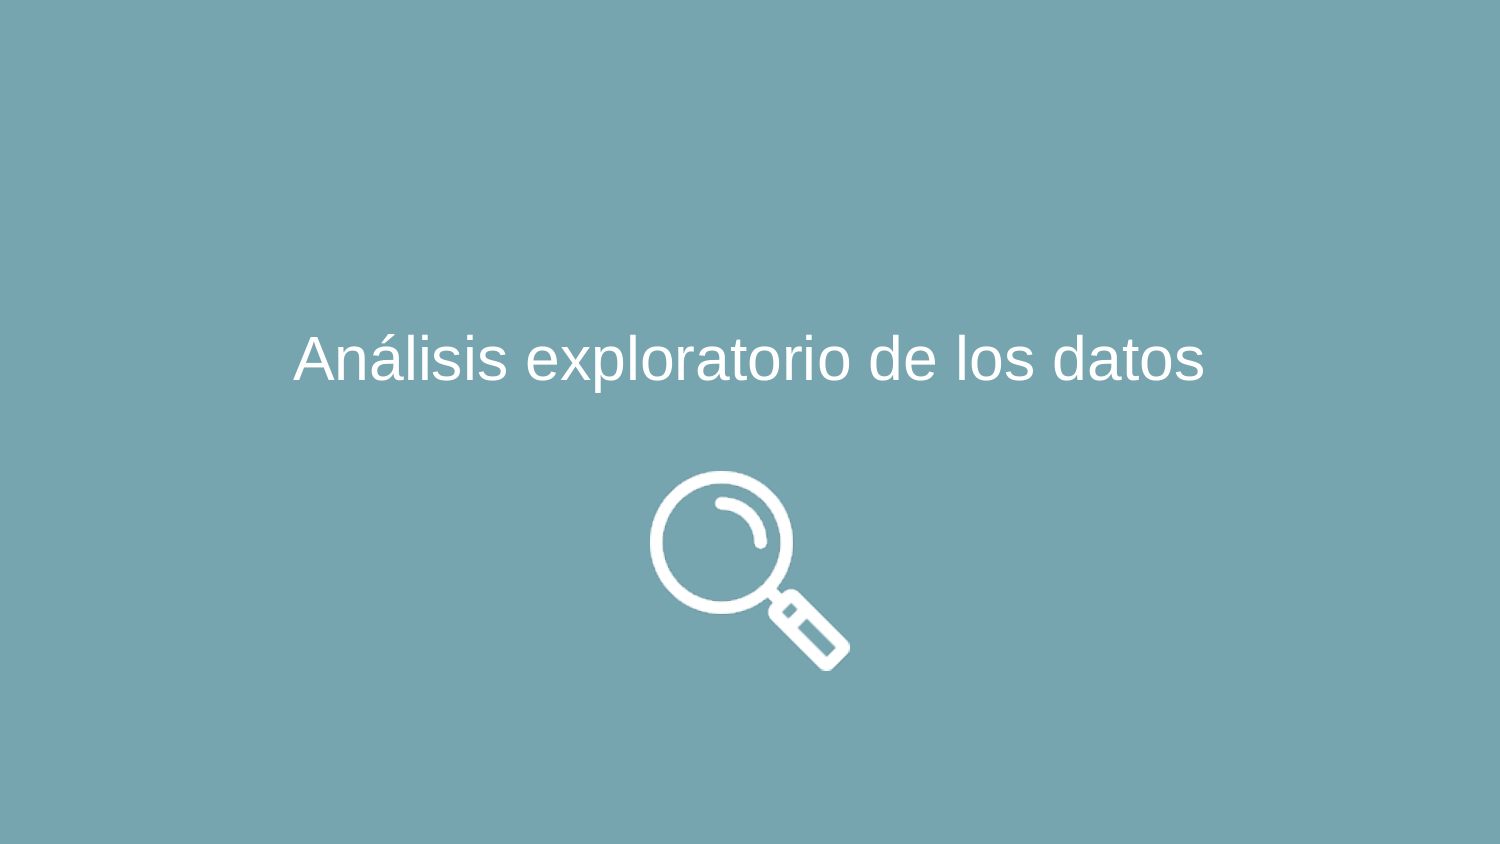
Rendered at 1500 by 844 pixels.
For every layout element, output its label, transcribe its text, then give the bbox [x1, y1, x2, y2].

picture [649, 470, 851, 672]
title Análisis exploratorio de los datos [51, 72, 1449, 409]
